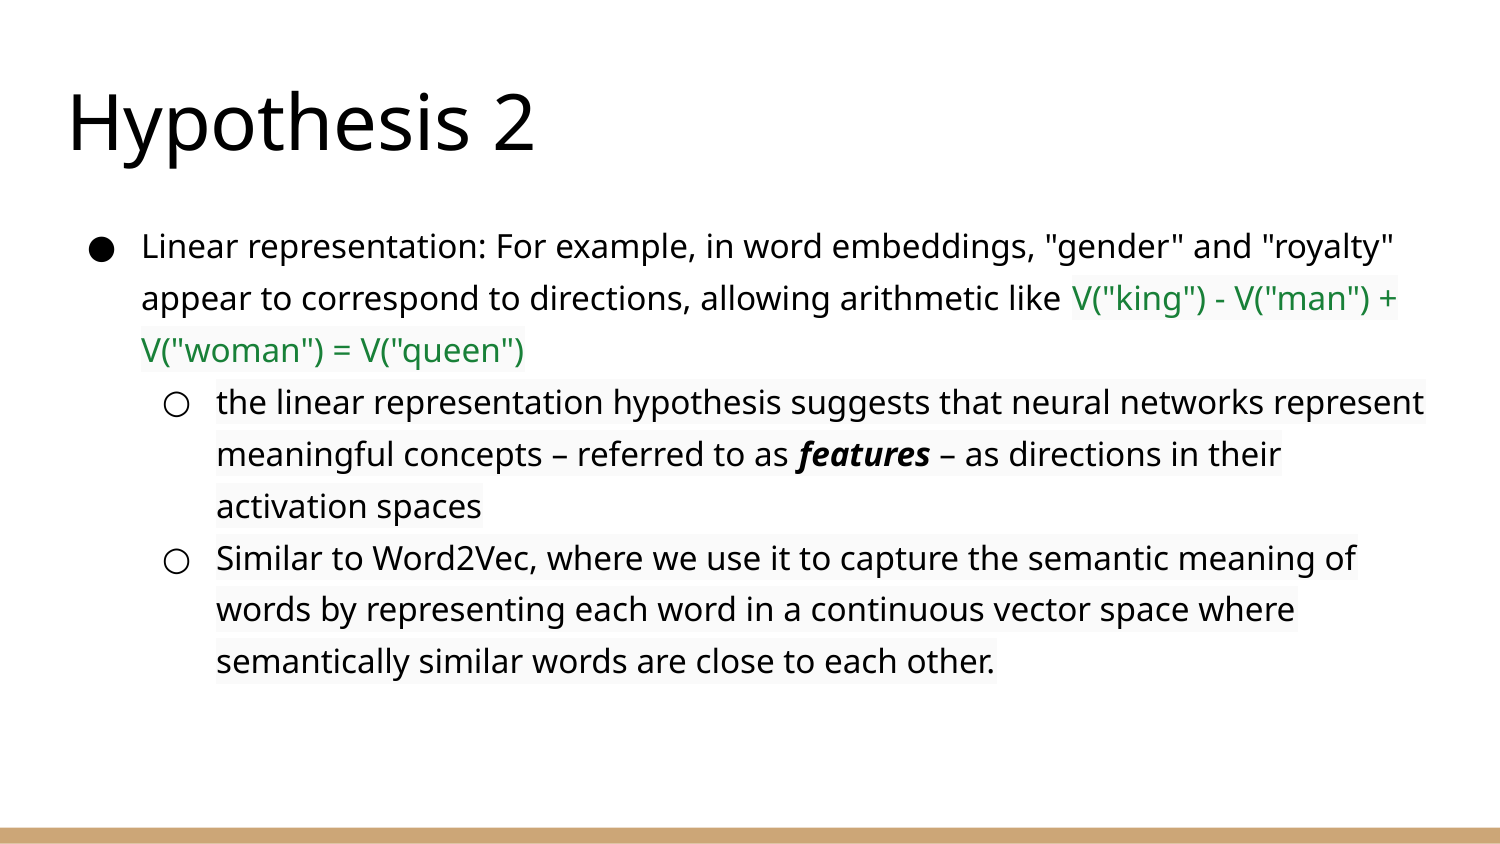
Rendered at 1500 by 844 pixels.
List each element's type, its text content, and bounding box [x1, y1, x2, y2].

list Linear representation: For example, in word embeddings, "gender" and "royalty" appear to correspond to directions, allowing arithmetic like V("king") - V("man") + V("woman") = V("queen") the linear representation hypothesis suggests that neural networks represent meaningful concepts – referred to as features – as directions in their activation spaces Similar to Word2Vec, where we use it to capture the semantic meaning of words by representing each word in a continuous vector space where semantically similar words are close to each other. [51, 200, 1449, 752]
title Hypothesis 2 [51, 51, 1449, 189]
